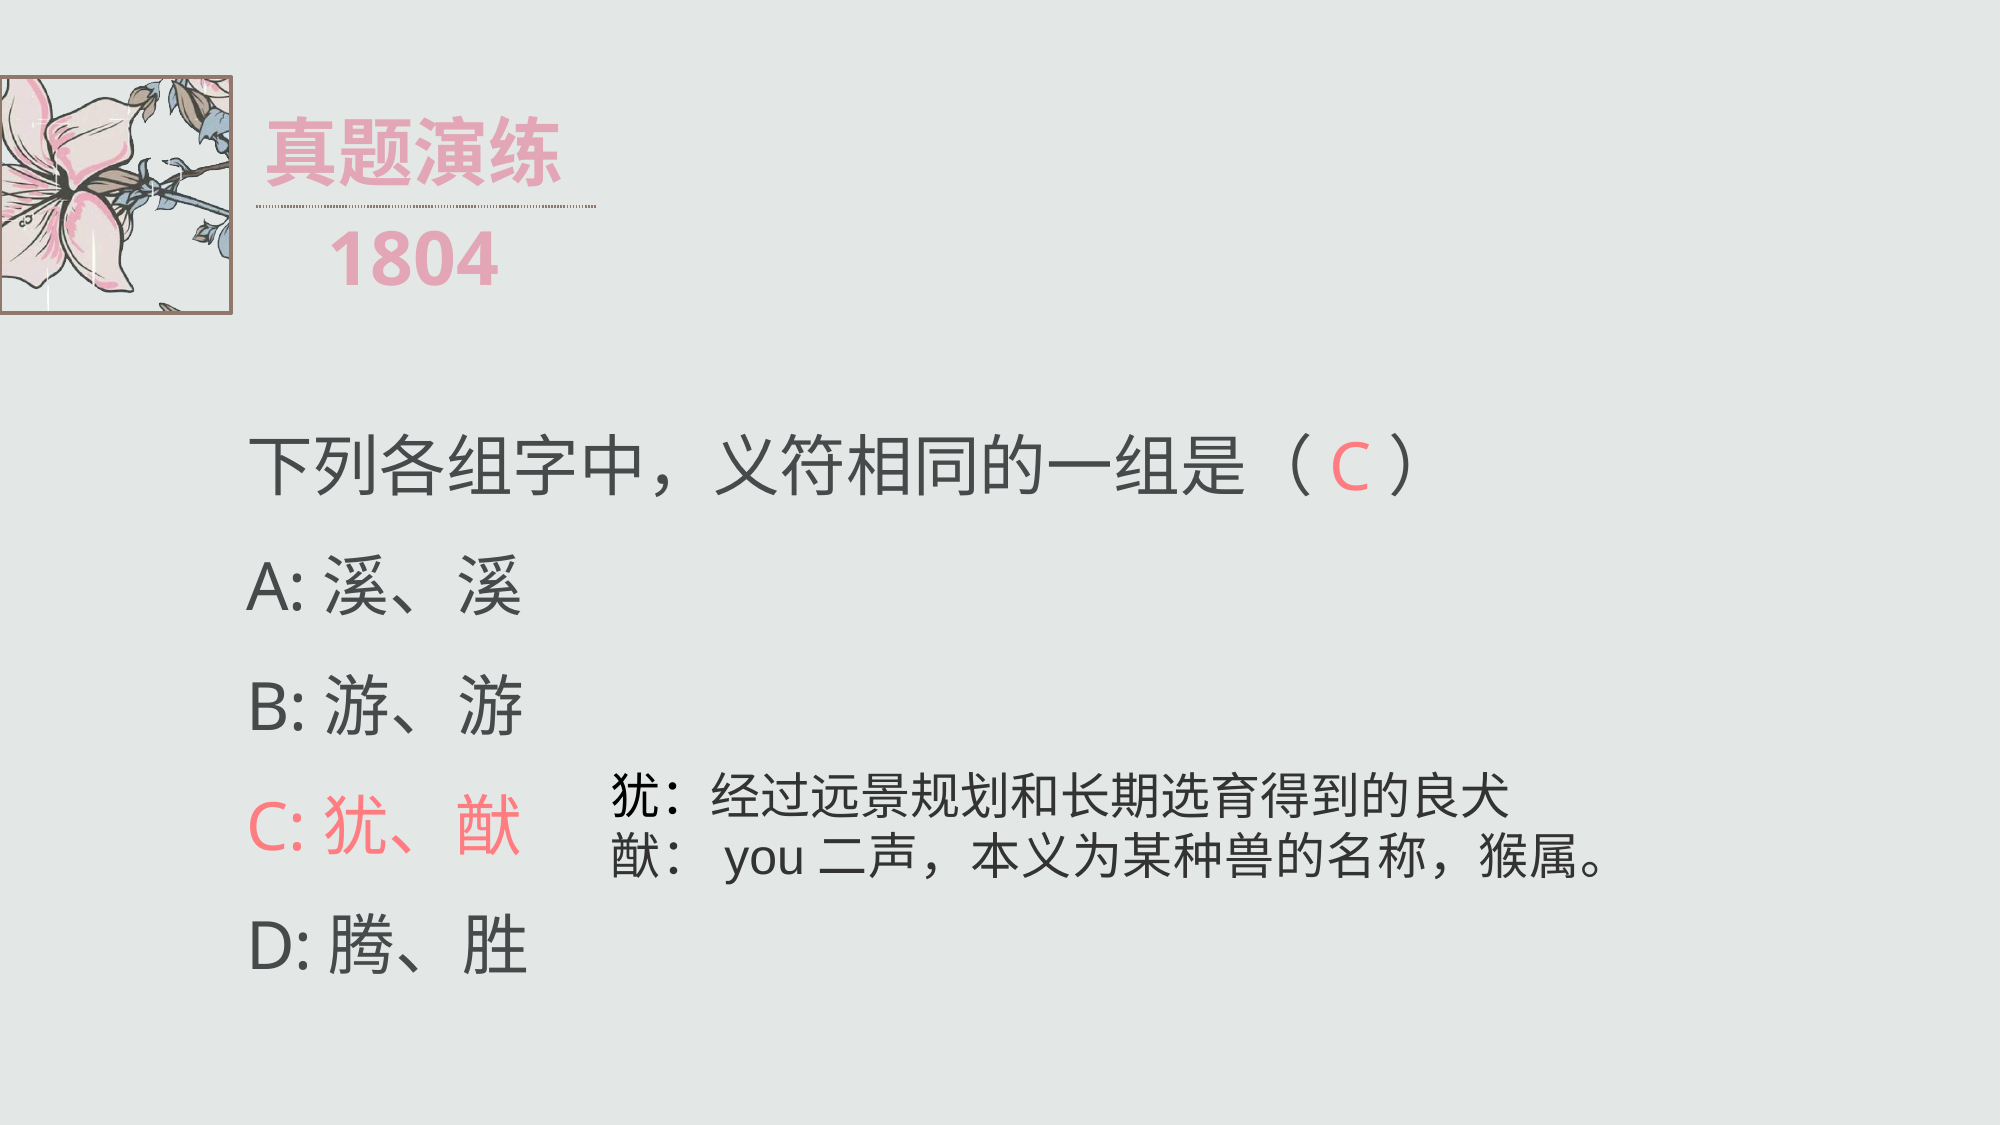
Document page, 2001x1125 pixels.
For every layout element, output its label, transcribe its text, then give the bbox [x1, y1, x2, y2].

text_box 真题演练 [233, 98, 596, 203]
text_box [0, 75, 233, 315]
text_box 1804 [233, 203, 596, 309]
text_box 下列各组字中，义符相同的一组是（C） A:溪、溪 B:游、游 C:犹、猷 D:​腾、胜 [231, 376, 2000, 991]
text_box 犹：经过远景规划和长期选育得到的良犬 猷：you二声，本义为某种兽的名称，猴属。 [595, 756, 1596, 892]
